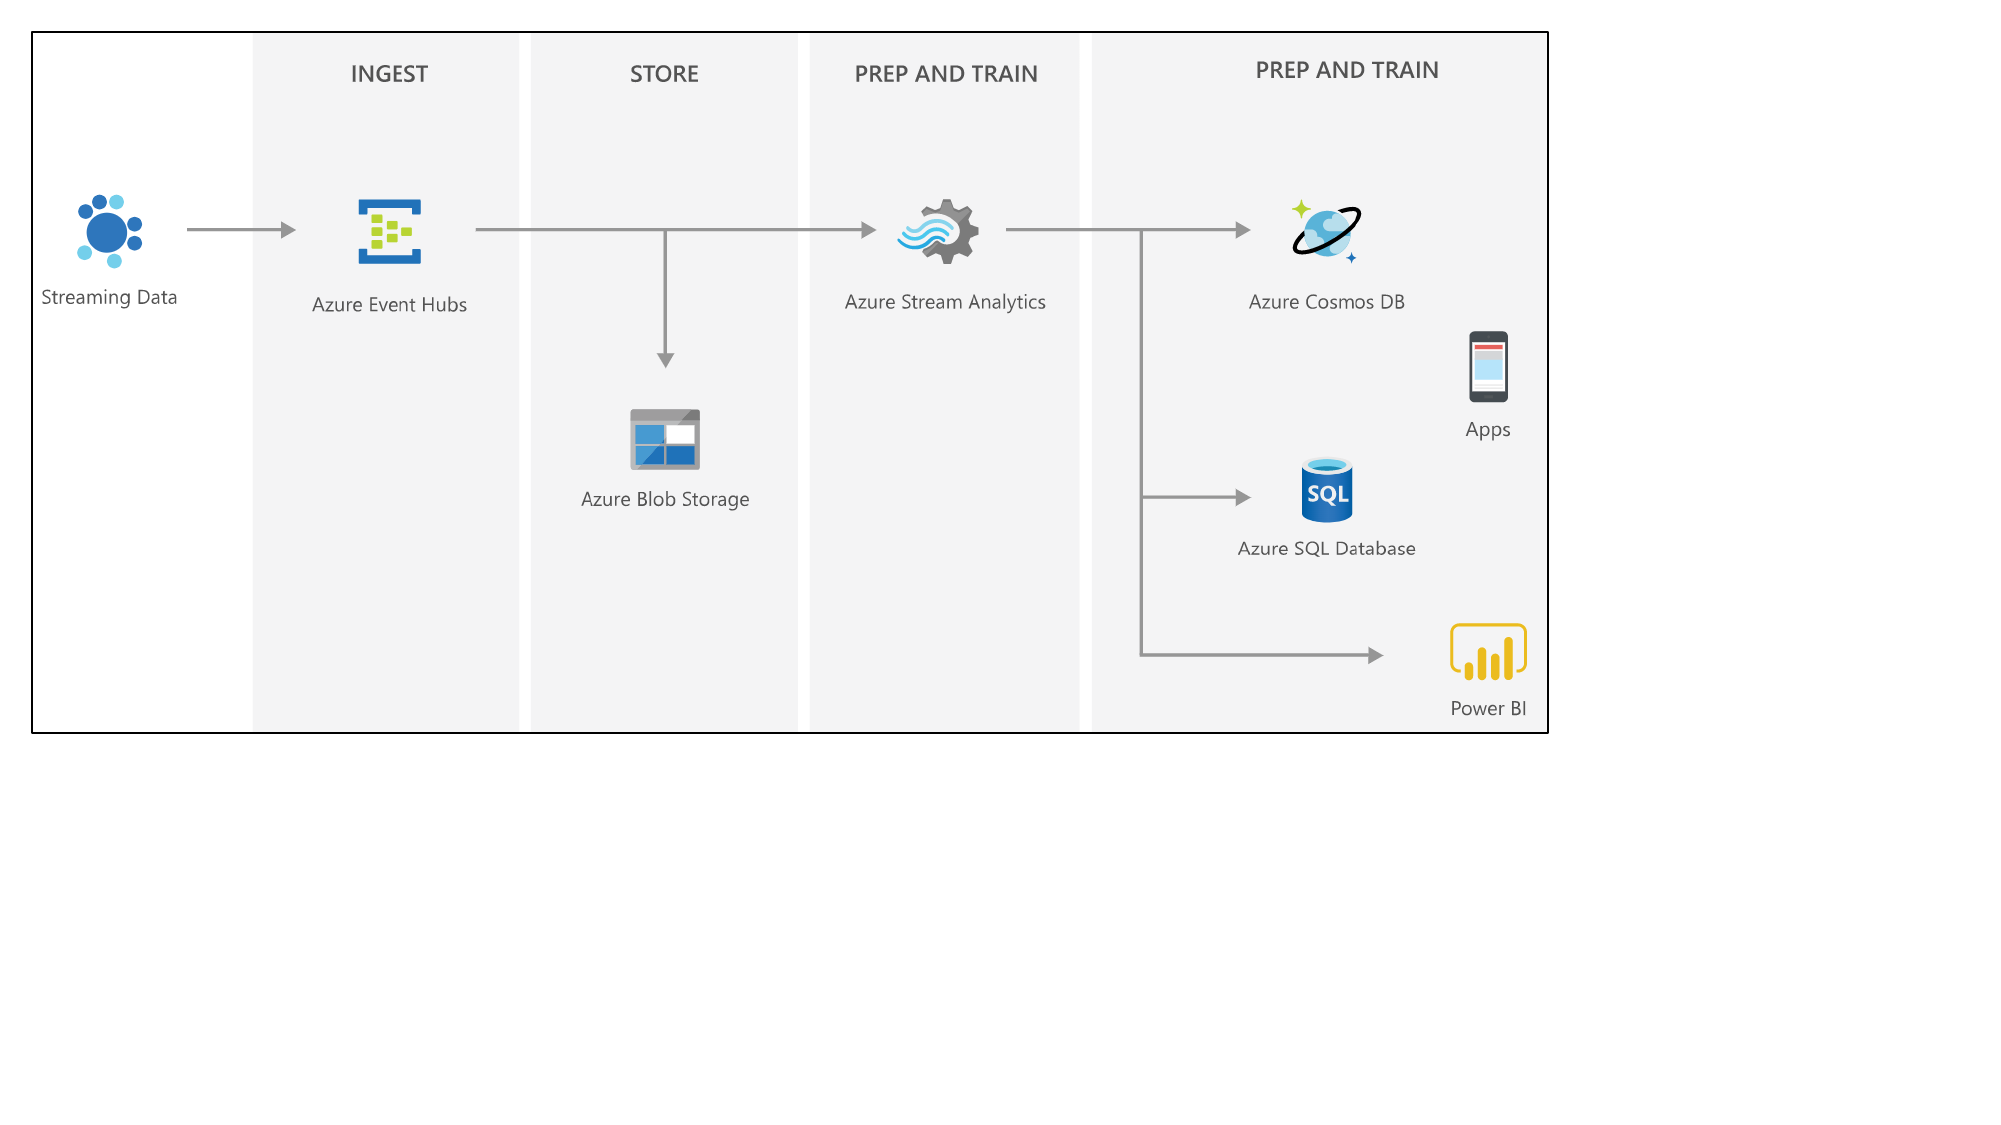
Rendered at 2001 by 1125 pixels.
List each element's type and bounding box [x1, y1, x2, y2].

picture [32, 32, 1547, 732]
